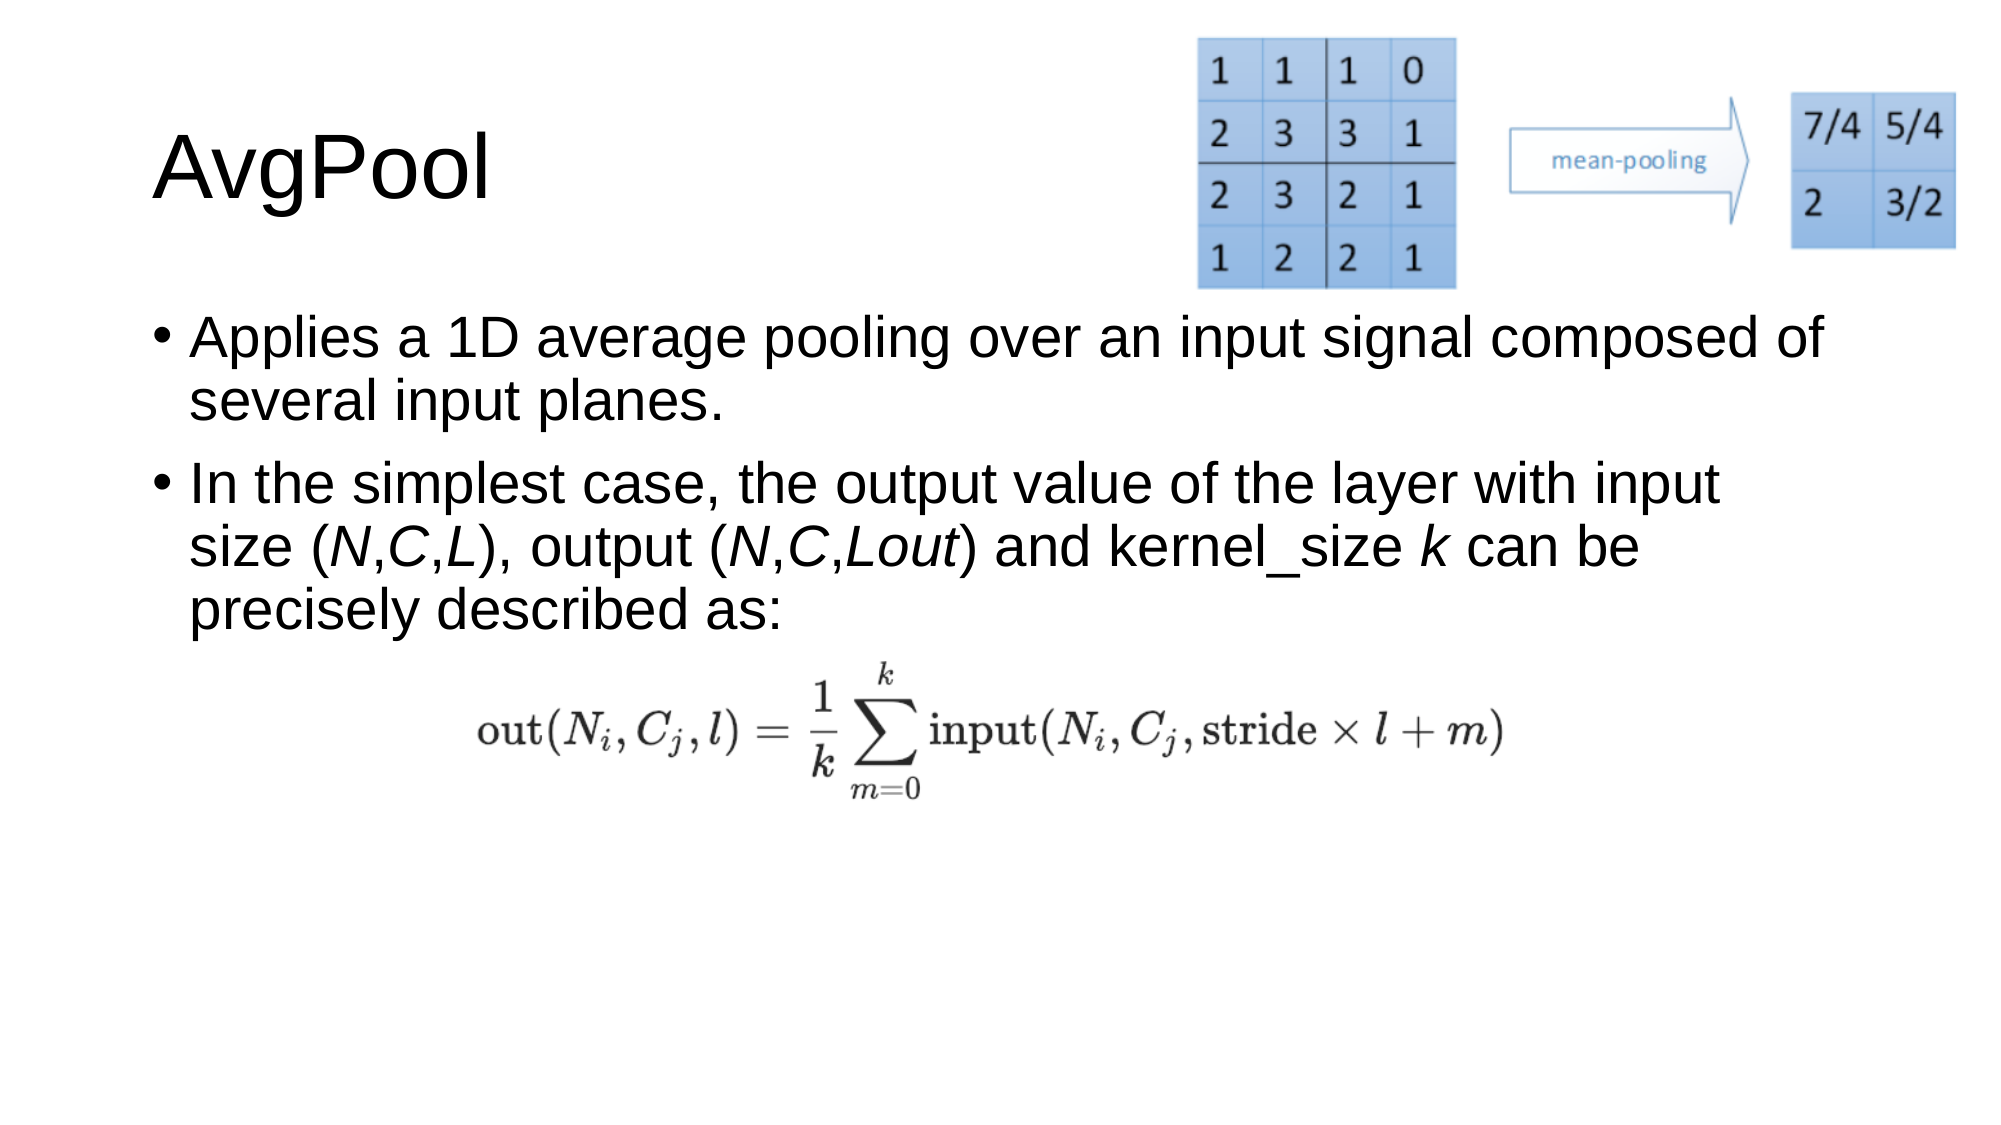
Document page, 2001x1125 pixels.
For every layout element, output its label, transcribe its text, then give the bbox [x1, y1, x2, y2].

picture [404, 638, 1596, 830]
list Applies a 1D average pooling over an input signal composed of several input planes. In the simplest case, the output value of the layer with input size (N,C,L), output (N,C,Lout​) and kernel_size k can be precisely described as: [137, 299, 1863, 672]
title AvgPool [137, 59, 1177, 278]
picture [1177, 23, 1970, 300]
